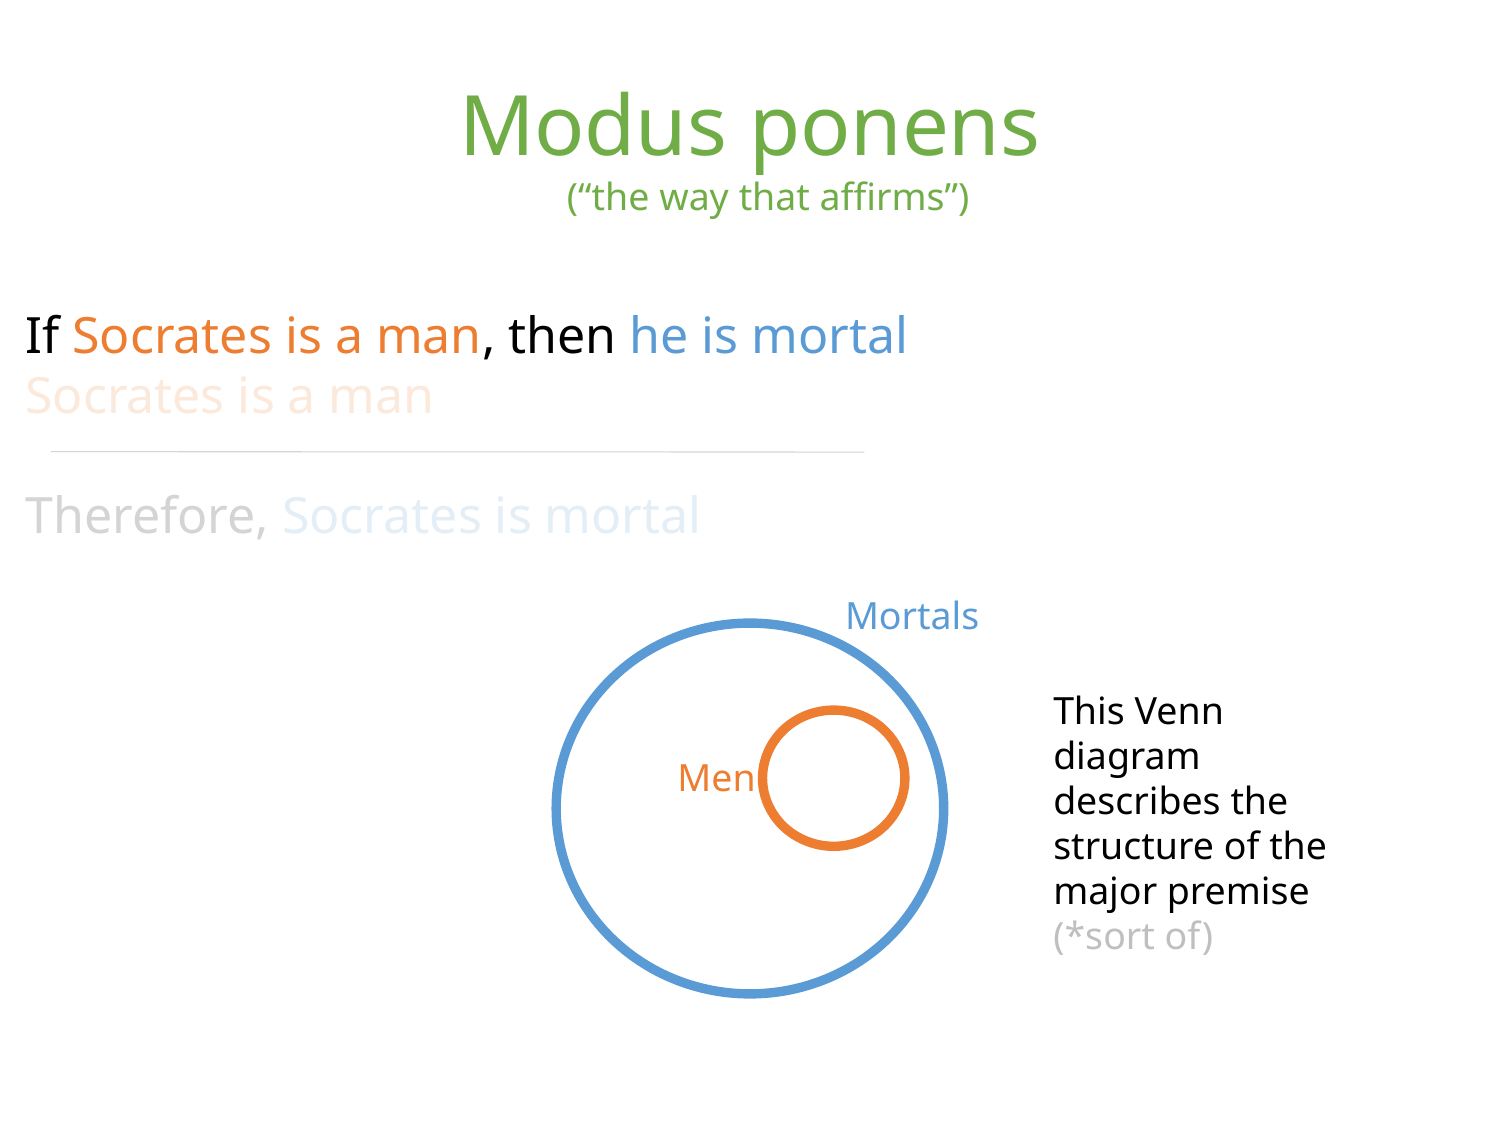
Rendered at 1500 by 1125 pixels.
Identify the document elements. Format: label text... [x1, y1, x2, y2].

text_box [555, 622, 945, 995]
text_box Men [662, 746, 1024, 806]
title Modus ponens [103, 59, 1397, 198]
text_box [8, 373, 906, 563]
text_box If Socrates is a man, then he is mortal Socrates is a man Therefore, Socrates is mortal [10, 295, 924, 551]
text_box This Venn diagram describes the structure of the major premise (*sort of) [1038, 679, 1343, 965]
text_box (“the way that affirms”) [552, 165, 985, 226]
text_box [767, 806, 900, 848]
text_box Mortals [830, 585, 1191, 645]
text_box [769, 709, 898, 746]
